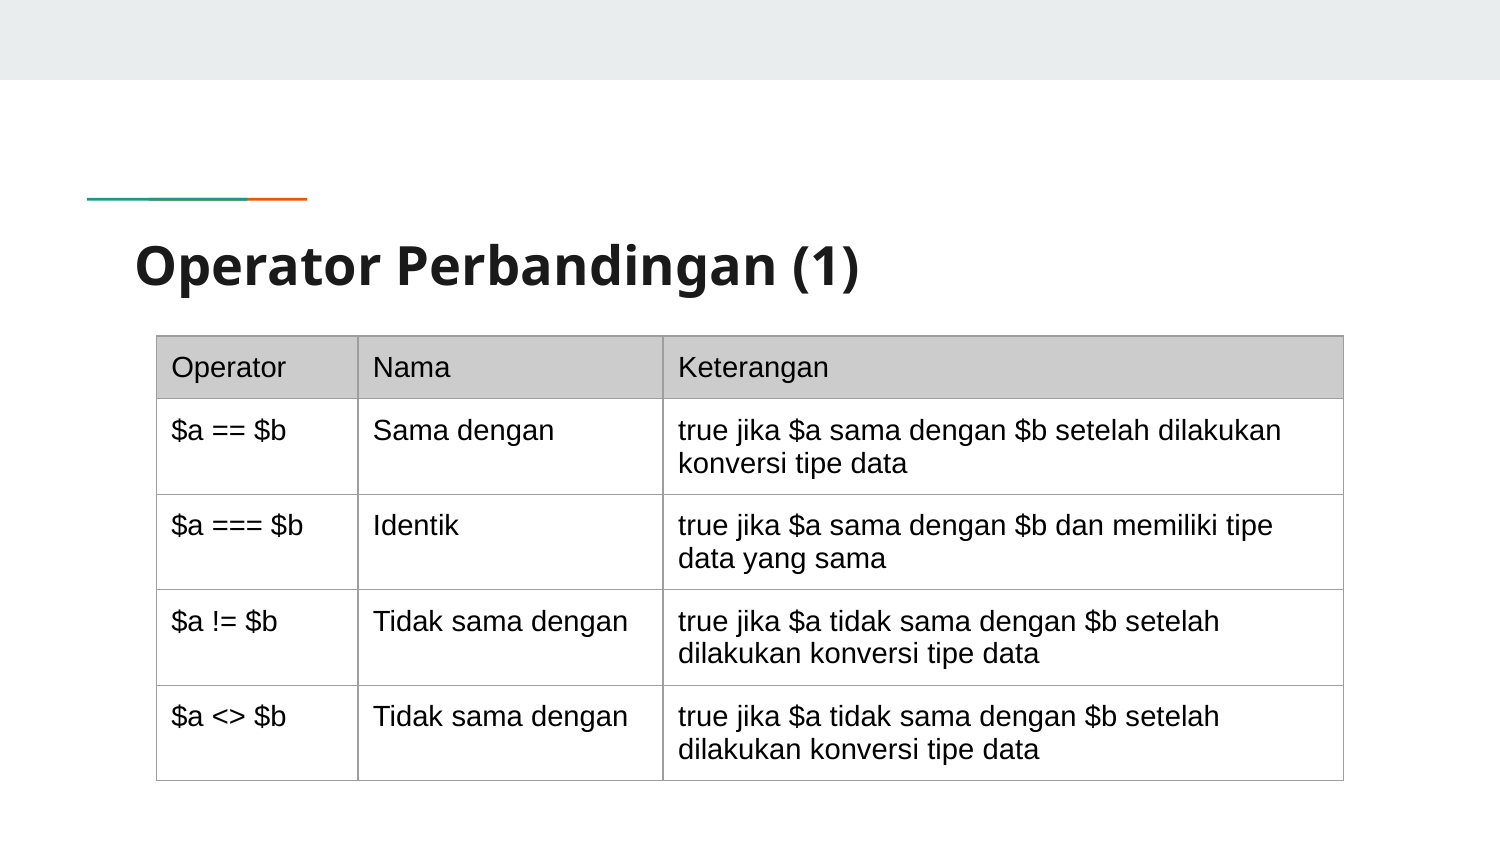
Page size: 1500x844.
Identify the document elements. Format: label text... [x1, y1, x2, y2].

table_cell $a == $b [157, 399, 357, 494]
table_cell true jika $a tidak sama dengan $b setelah dilakukan konversi tipe data [664, 686, 1343, 780]
table_cell true jika $a sama dengan $b dan memiliki tipe data yang sama [664, 495, 1343, 589]
table_cell $a <> $b [157, 686, 357, 780]
title Operator Perbandingan (1) [119, 216, 1381, 305]
table_cell true jika $a sama dengan $b setelah dilakukan konversi tipe data [664, 399, 1343, 494]
table_cell Tidak sama dengan [359, 686, 662, 780]
table_cell true jika $a tidak sama dengan $b setelah dilakukan konversi tipe data [664, 590, 1343, 685]
table_header Keterangan [664, 337, 1343, 398]
table_cell Sama dengan [359, 399, 662, 494]
table_header Operator [157, 337, 357, 398]
table_header Nama [359, 337, 662, 398]
table_cell Tidak sama dengan [359, 590, 662, 685]
table_cell Identik [359, 495, 662, 589]
table_cell $a != $b [157, 590, 357, 685]
table_cell $a === $b [157, 495, 357, 589]
